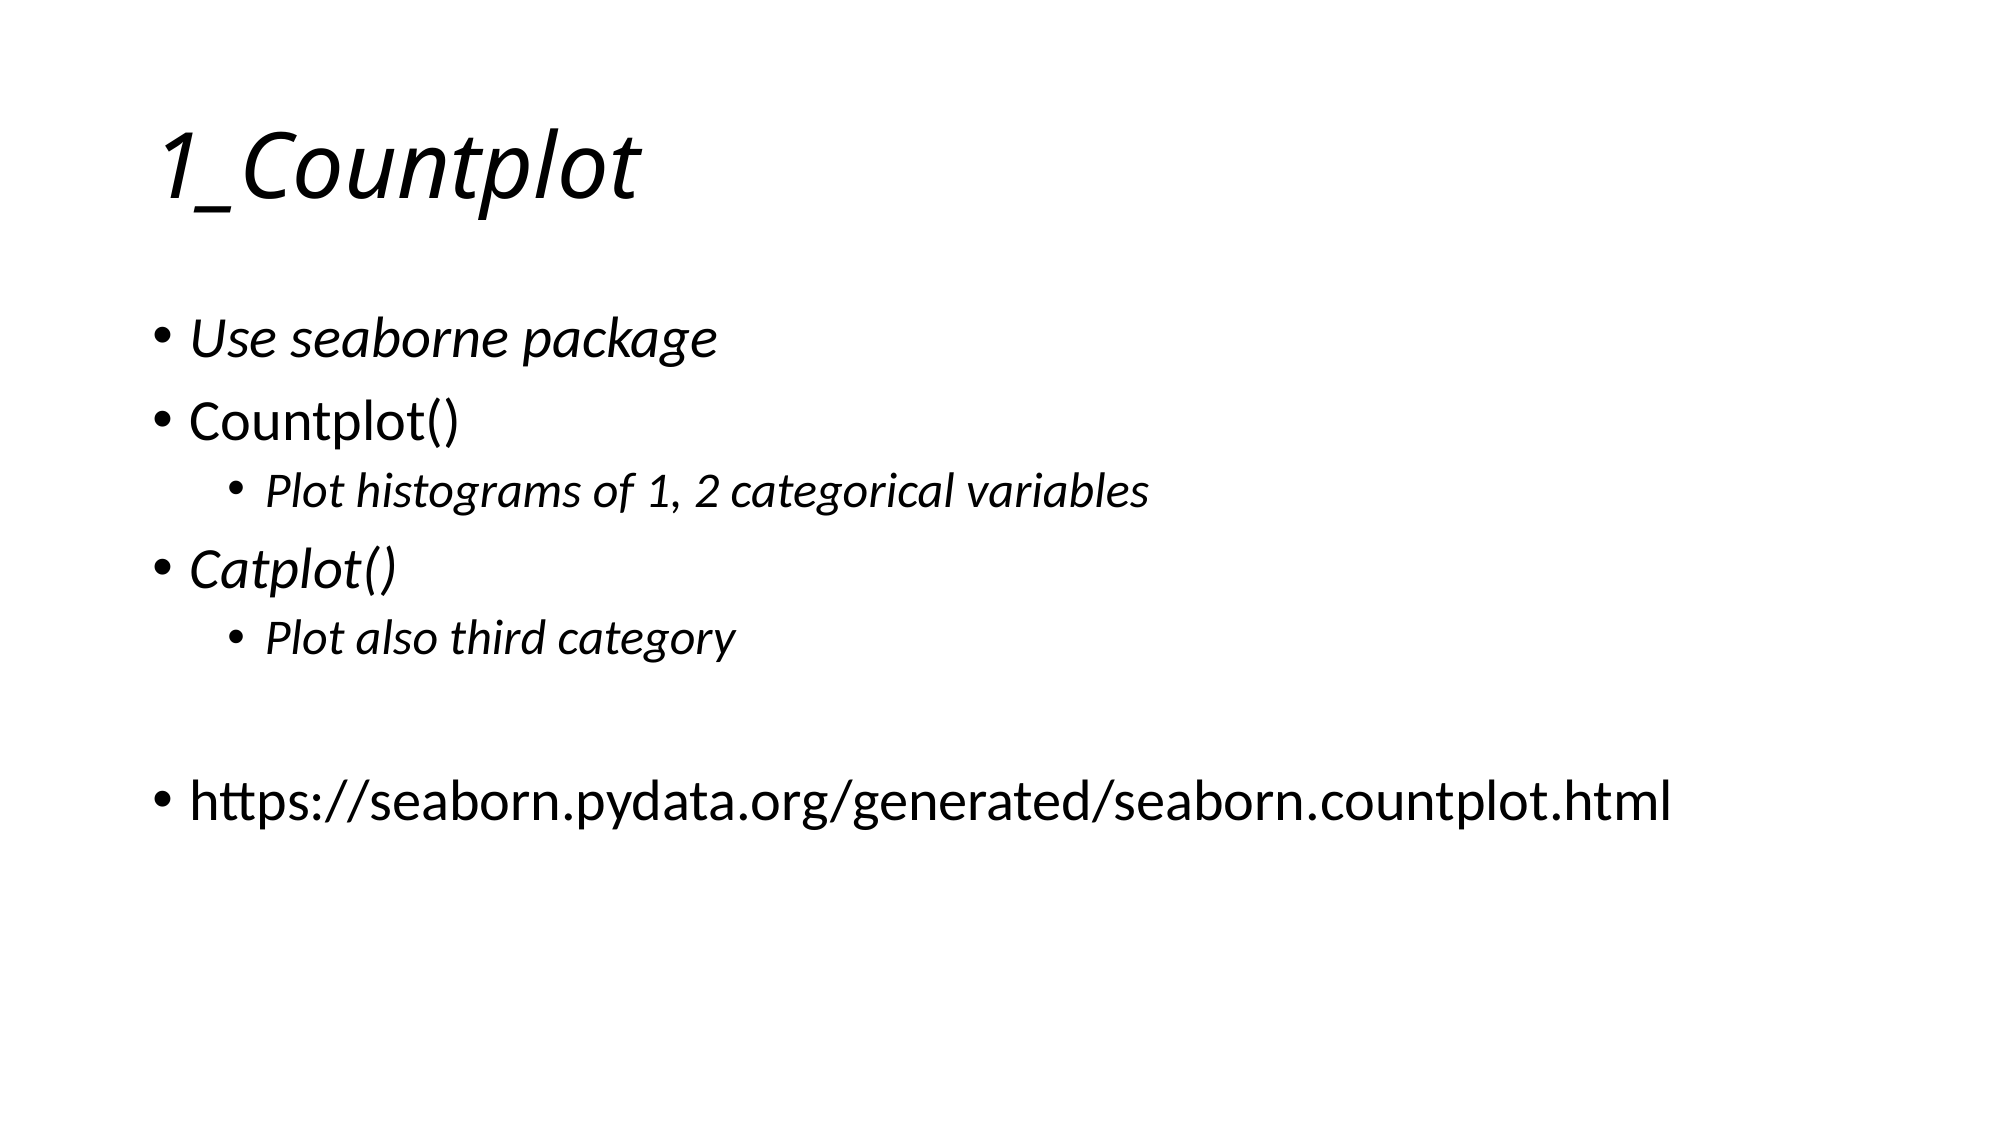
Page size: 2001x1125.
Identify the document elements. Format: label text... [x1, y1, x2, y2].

title 1_Countplot [137, 59, 1863, 278]
list Use seaborne package Countplot() Plot histograms of 1, 2 categorical variables Catplot() Plot also third category https://seaborn.pydata.org/generated/seaborn.countplot.html [137, 299, 1863, 1014]
